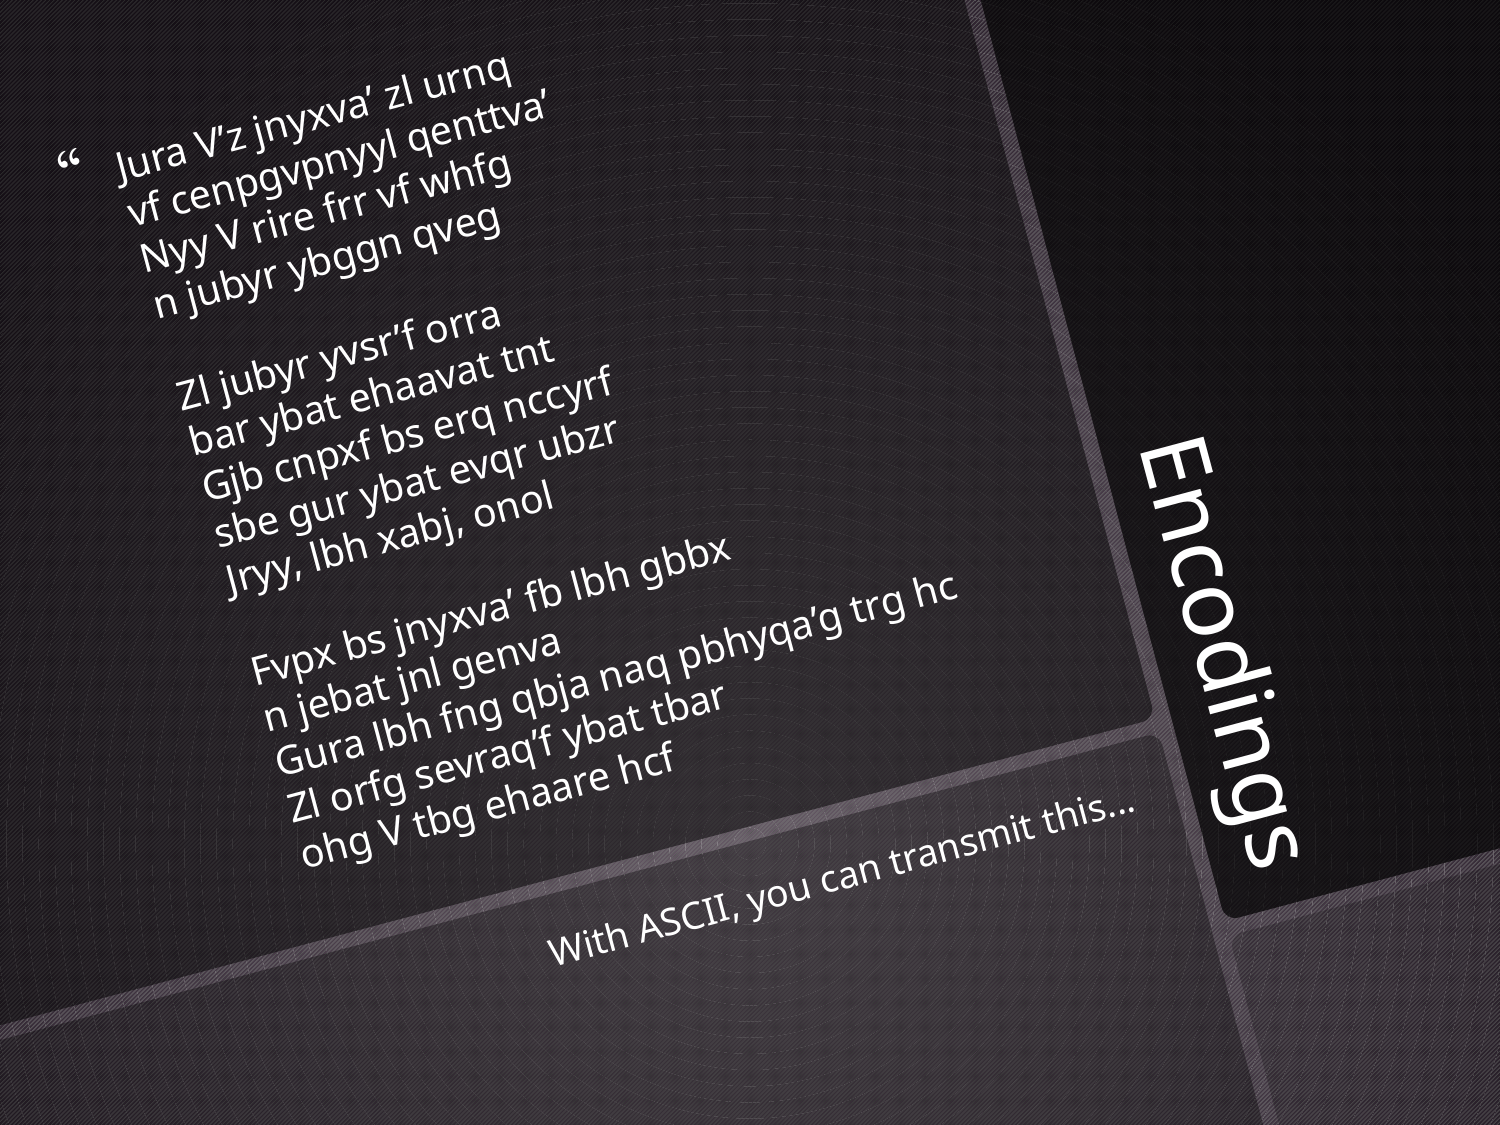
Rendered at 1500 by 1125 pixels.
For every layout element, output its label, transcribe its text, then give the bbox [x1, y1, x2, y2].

list With ASCII, you can transmit this... [517, 763, 1183, 1087]
title Encodings [1028, 71, 1461, 896]
list Jura V’z jnyxva’ zl urnq vf cenpgvpnyyl qenttva’ Nyy V rire frr vf whfg n jubyr ybggn qveg Zl jubyr yvsr’f orra bar ybat ehaavat tnt Gjb cnpxf bs erq nccyrf sbe gur ybat evqr ubzr Jryy, lbh xabj, onol Fvpx bs jnyxva’ fb lbh gbbx n jebat jnl genva Gura lbh fng qbja naq pbhyqa’g trg hc Zl orfg sevraq’f ybat tbar ohg V tbg ehaare hcf [42, 0, 1083, 905]
